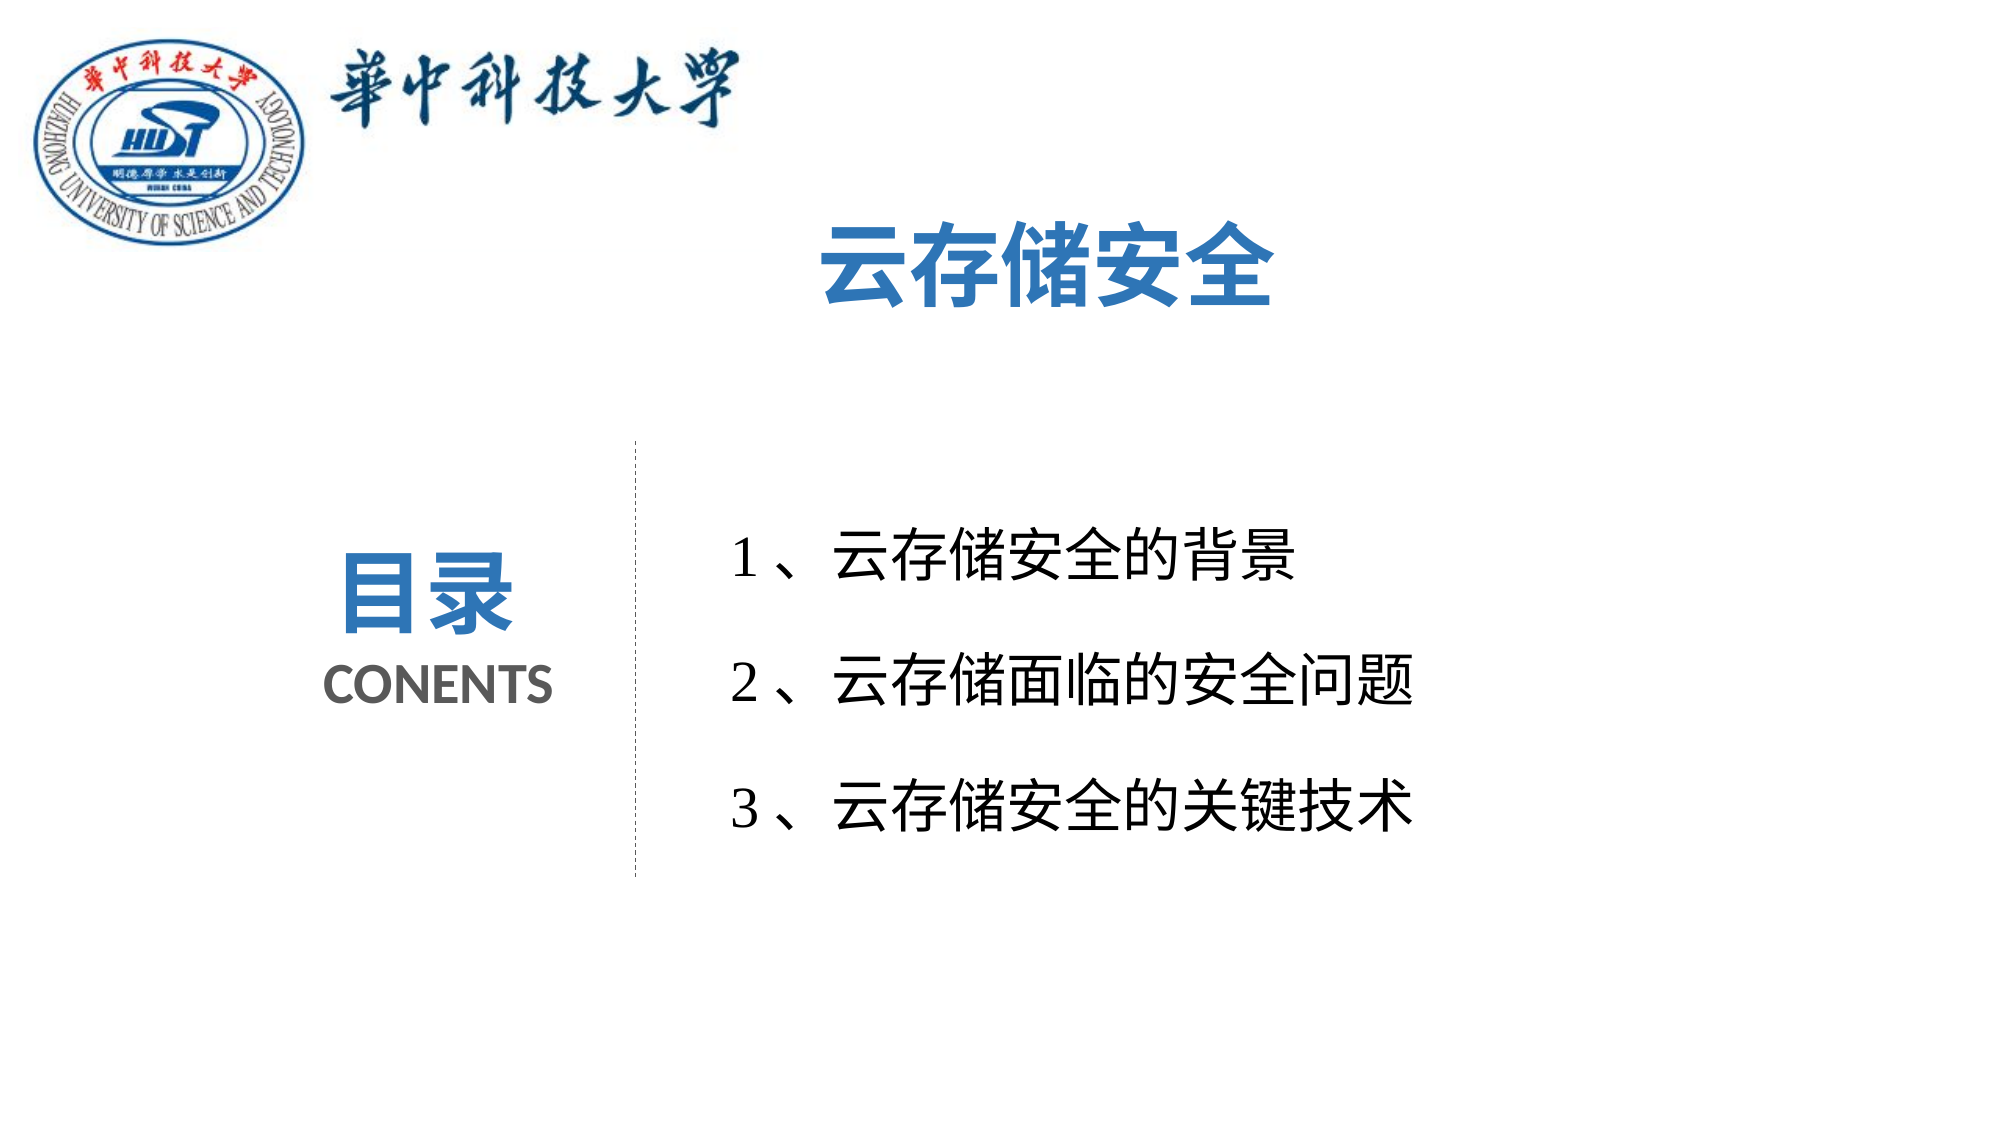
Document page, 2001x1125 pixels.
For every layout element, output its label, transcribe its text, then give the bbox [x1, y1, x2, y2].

text_box 目录 CONENTS [255, 527, 596, 723]
picture [18, 27, 764, 252]
text_box 1、云存储安全的背景 2、云存储面临的安全问题 3、云存储安全的关键技术 [715, 384, 1904, 916]
text_box 云存储安全 [635, 200, 1459, 325]
